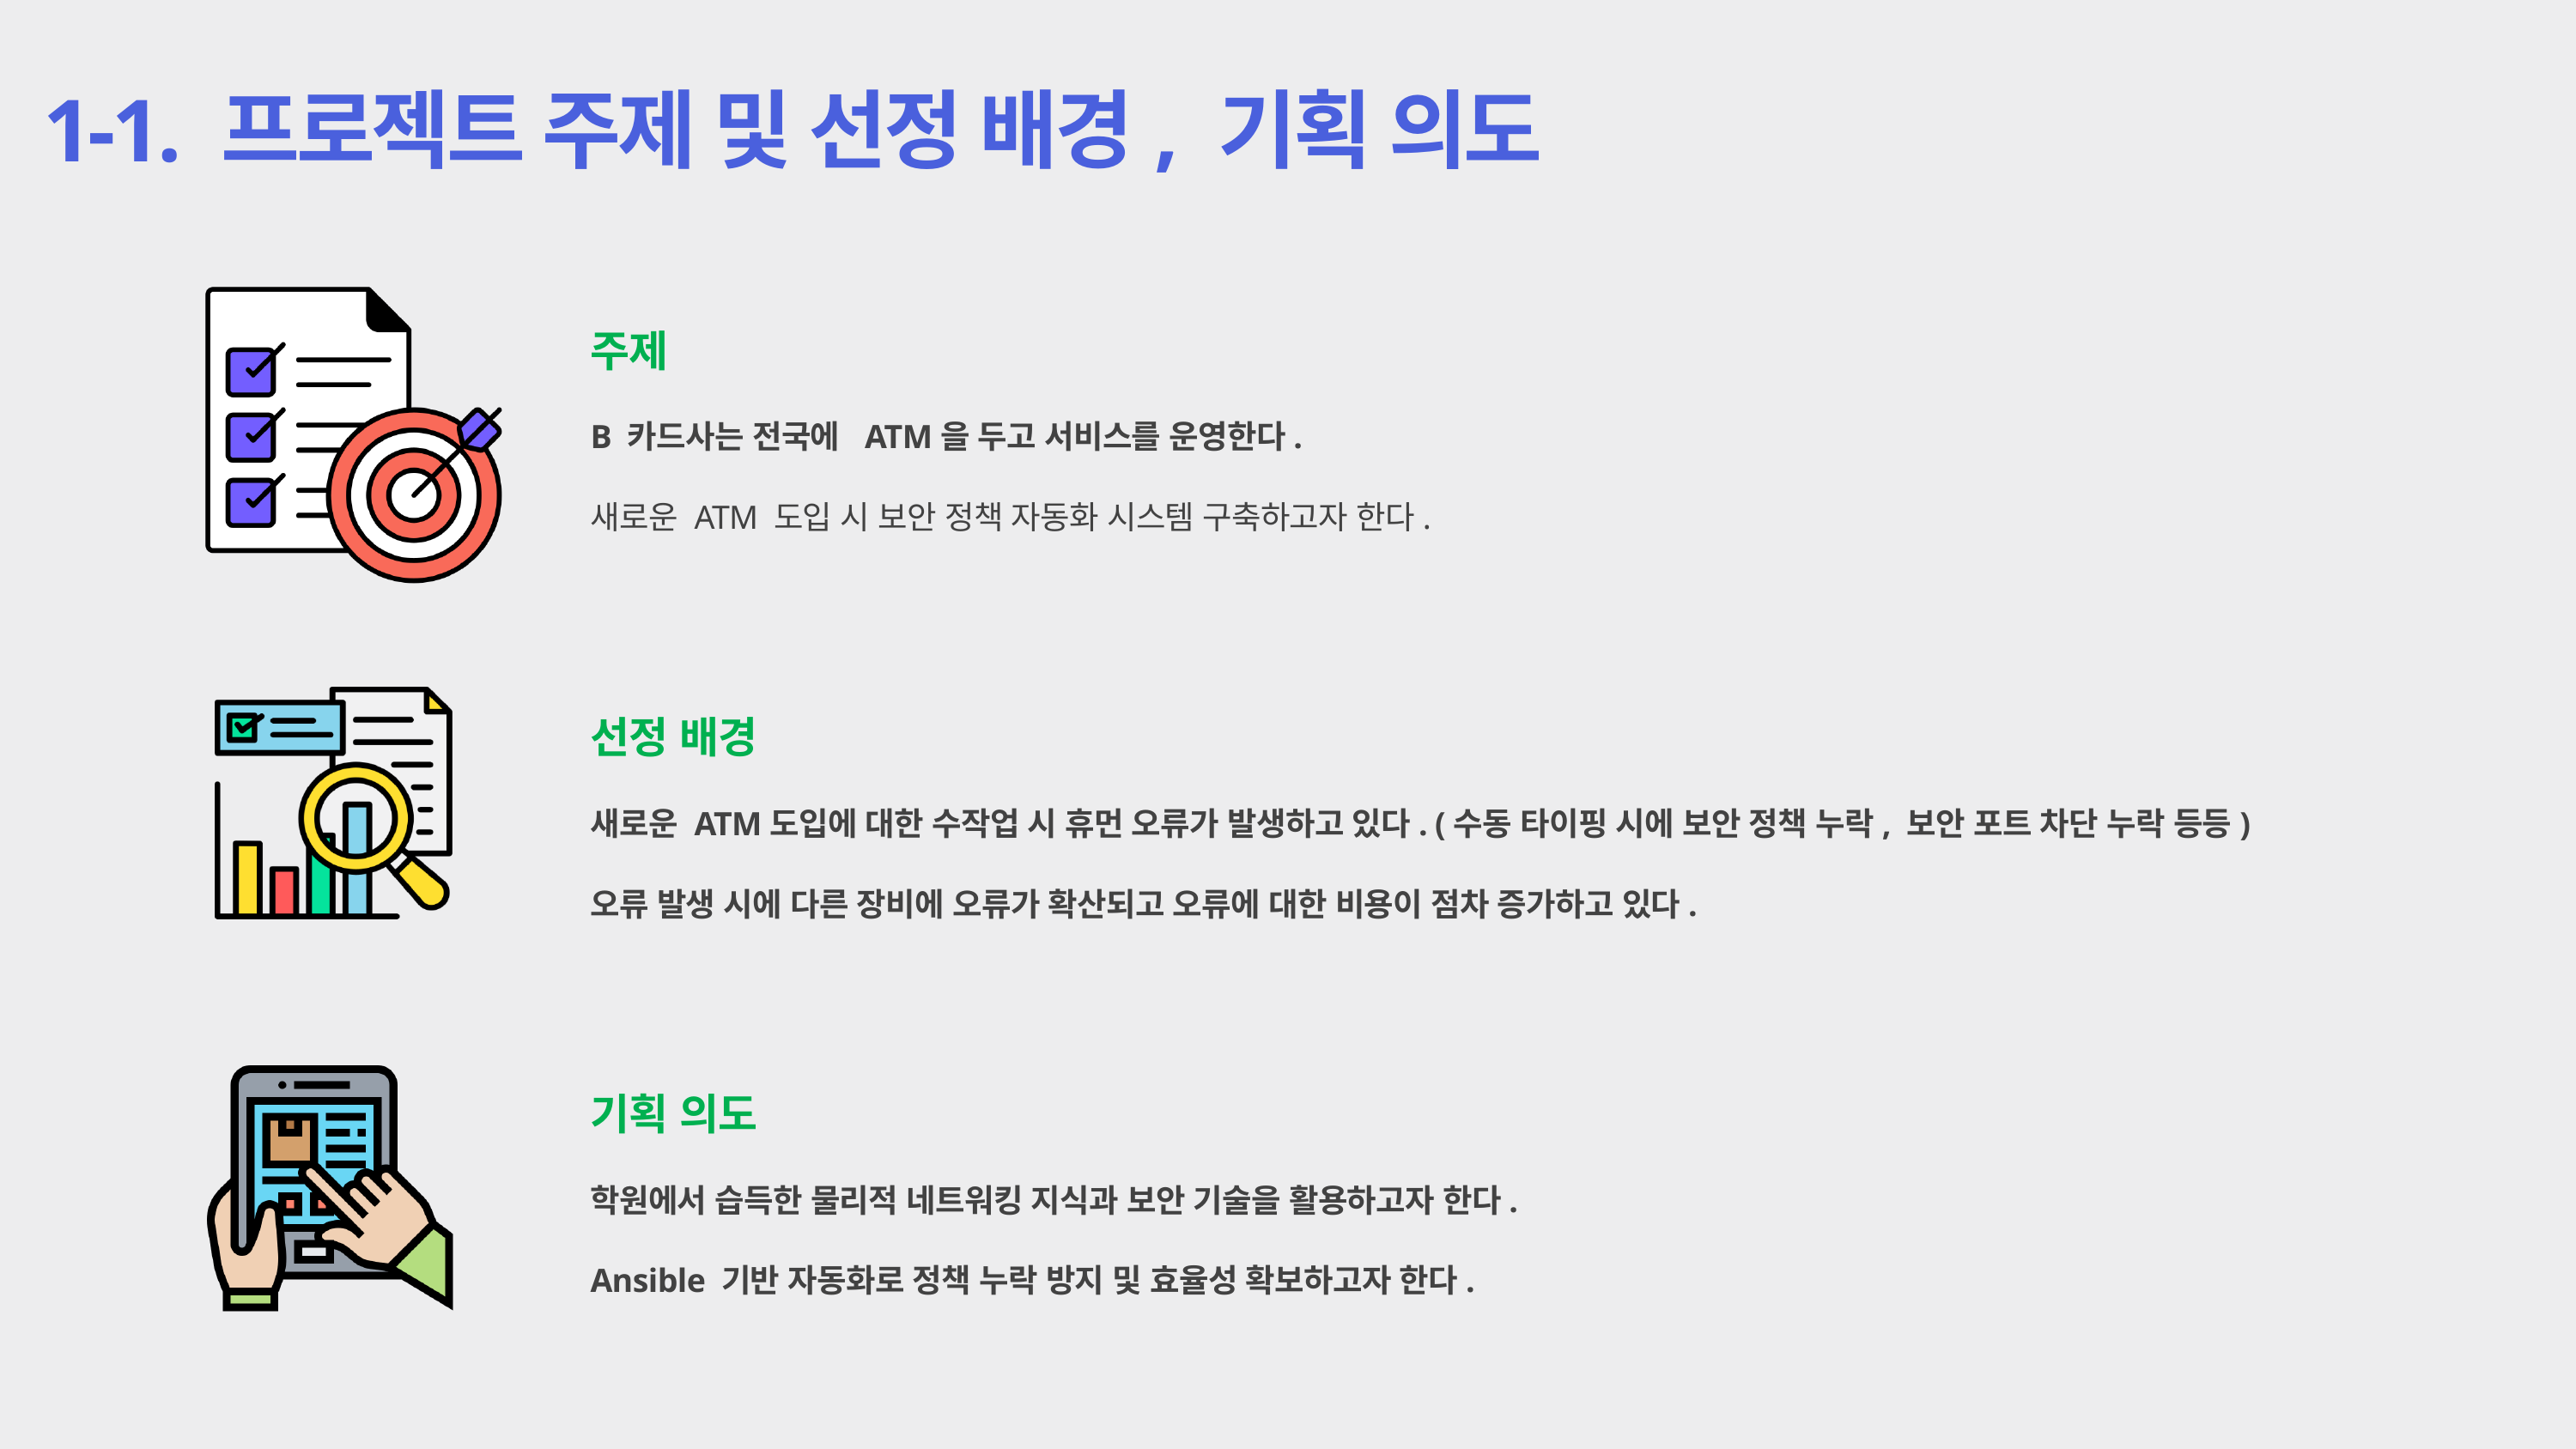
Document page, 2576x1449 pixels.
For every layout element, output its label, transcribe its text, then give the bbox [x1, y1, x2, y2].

picture [209, 682, 457, 924]
text_box 선정 배경 새로운 ATM도입에 대한 수작업 시 휴먼 오류가 발생하고 있다. (수동 타이핑 시에 보안 정책 누락, 보안 포트 차단 누락 등등) 오류 발생 시에 다른 장비에 오류가 확산되고 오류에 대한 비용이 점차 증가하고 있다. [590, 682, 2308, 923]
picture [203, 1061, 457, 1315]
text_box 기획 의도 학원에서 습득한 물리적 네트워킹 지식과 보안 기술을 활용하고자 한다. Ansible 기반 자동화로 정책 누락 방지 및 효율성 확보하고자 한다. [590, 1058, 2308, 1300]
text_box 주제 B 카드사는 전국에 ATM을 두고 서비스를 운영한다. 새로운 ATM 도입 시 보안 정책 자동화 시스템 구축하고자 한다. [590, 294, 2168, 536]
text_box 1-1. 프로젝트 주제 및 선정 배경, 기획 의도 [42, 53, 2222, 179]
picture [203, 283, 504, 585]
